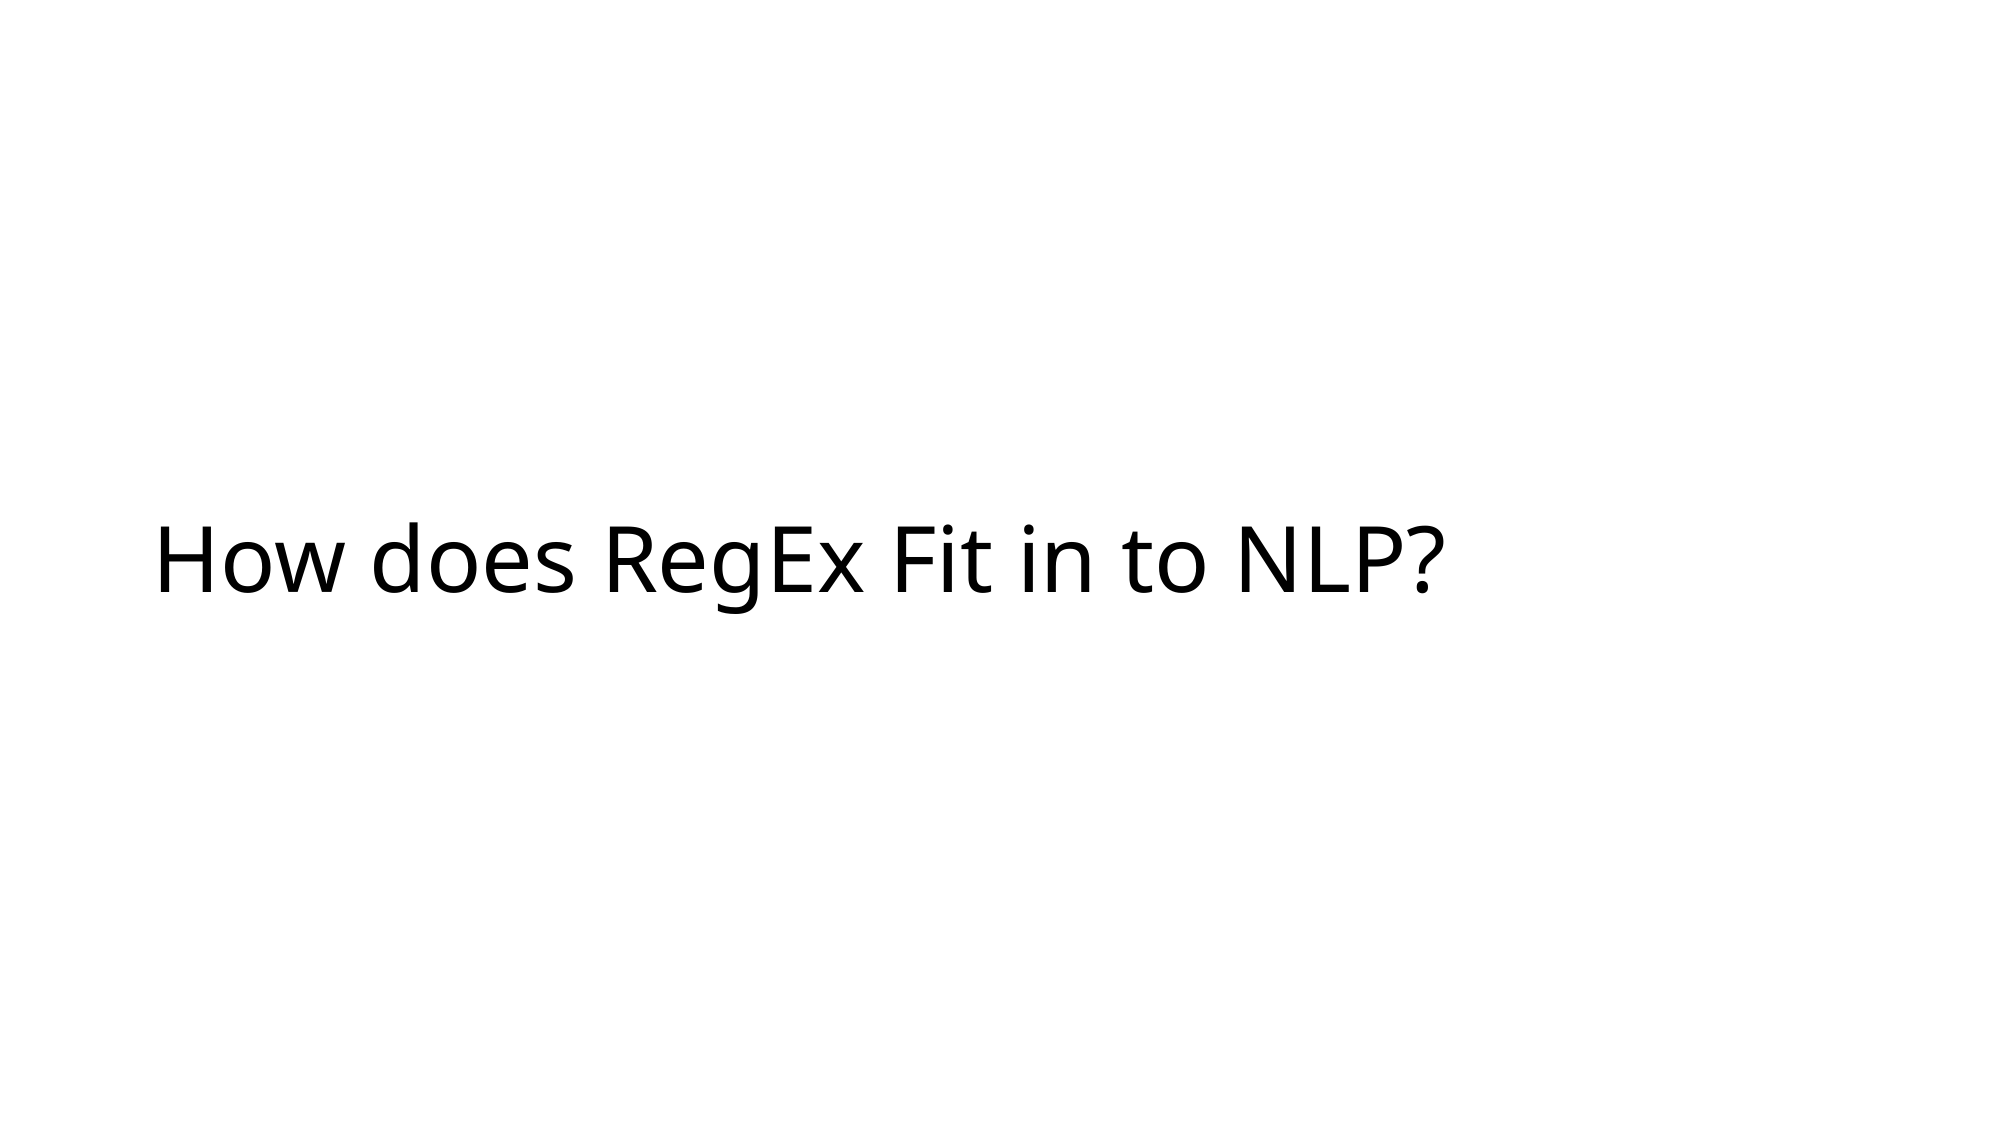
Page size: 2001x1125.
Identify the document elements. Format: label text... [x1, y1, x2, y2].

title How does RegEx Fit in to NLP? [137, 453, 1863, 672]
